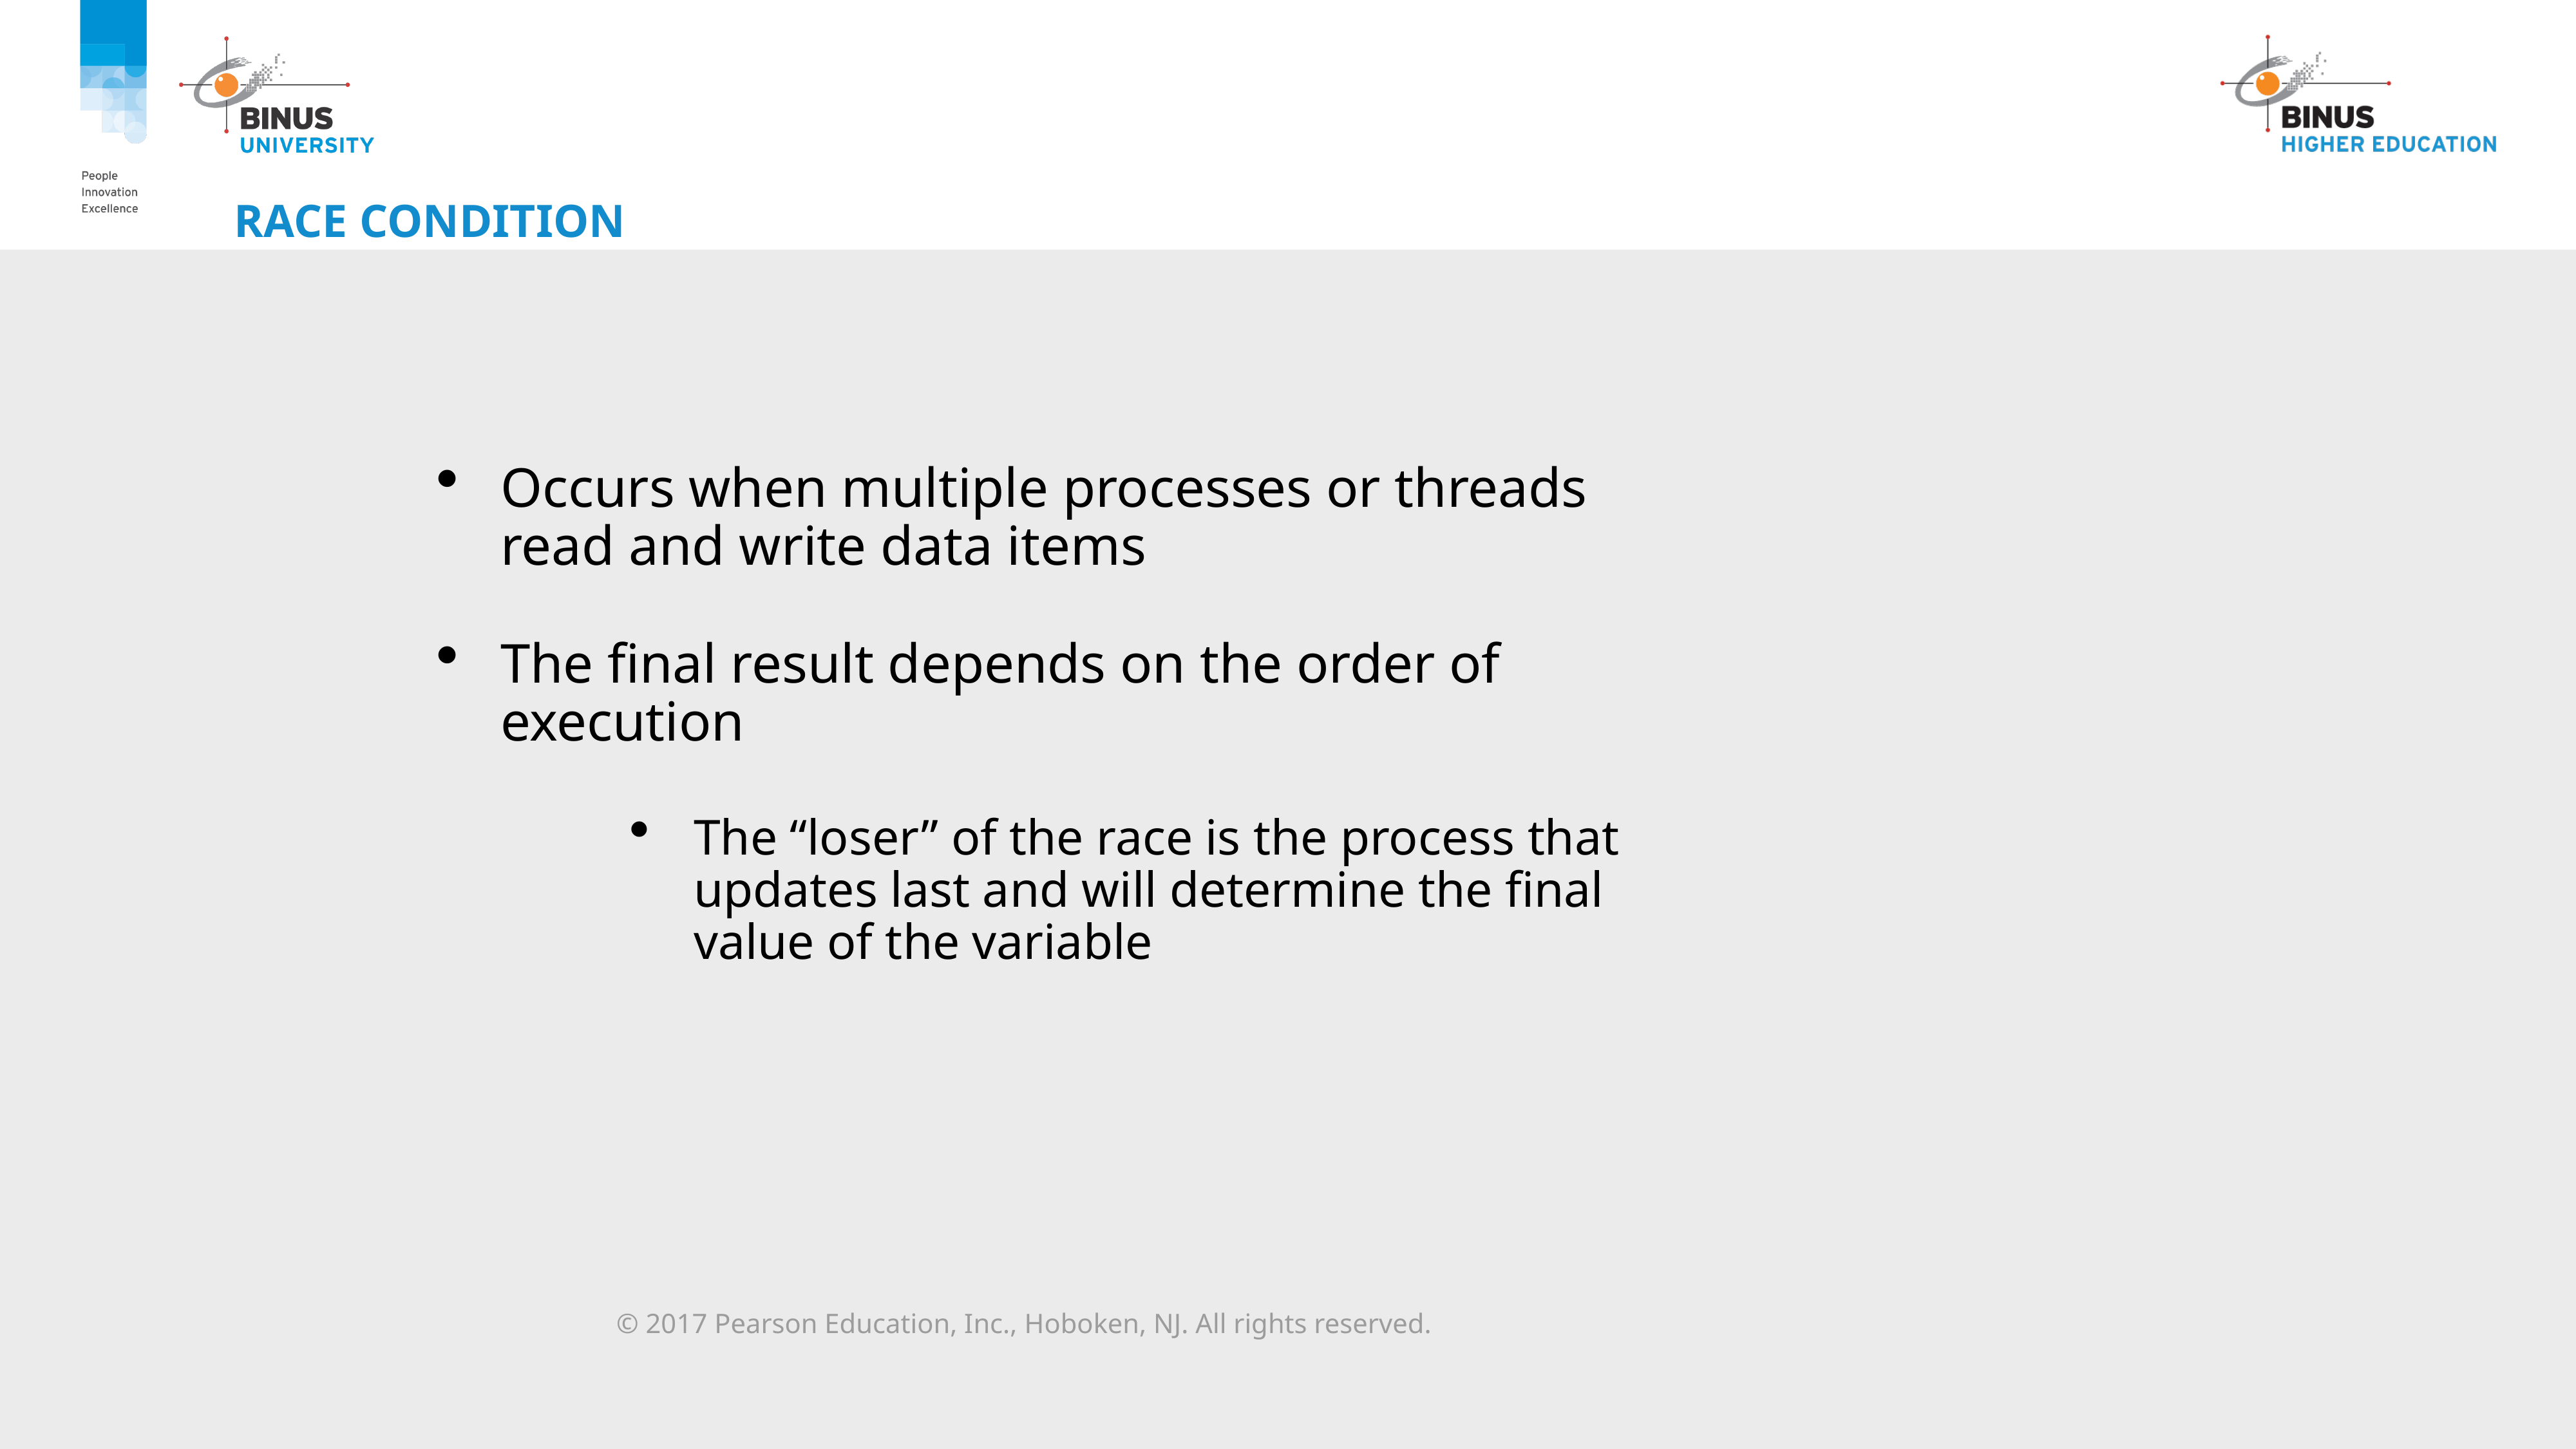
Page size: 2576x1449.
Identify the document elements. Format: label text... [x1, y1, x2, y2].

picture [80, 66, 147, 144]
picture [81, 146, 146, 213]
text_box © 2017 Pearson Education, Inc., Hoboken, NJ. All rights reserved. [265, 1273, 1784, 1373]
title Race condition [228, 197, 1784, 252]
picture [174, 25, 374, 161]
text_box Occurs when multiple processes or threads read and write data items The final result depends on the order of execution The “loser” of the race is the process that updates last and will determine the final value of the variable [426, 456, 1694, 1195]
picture [2199, 0, 2496, 156]
